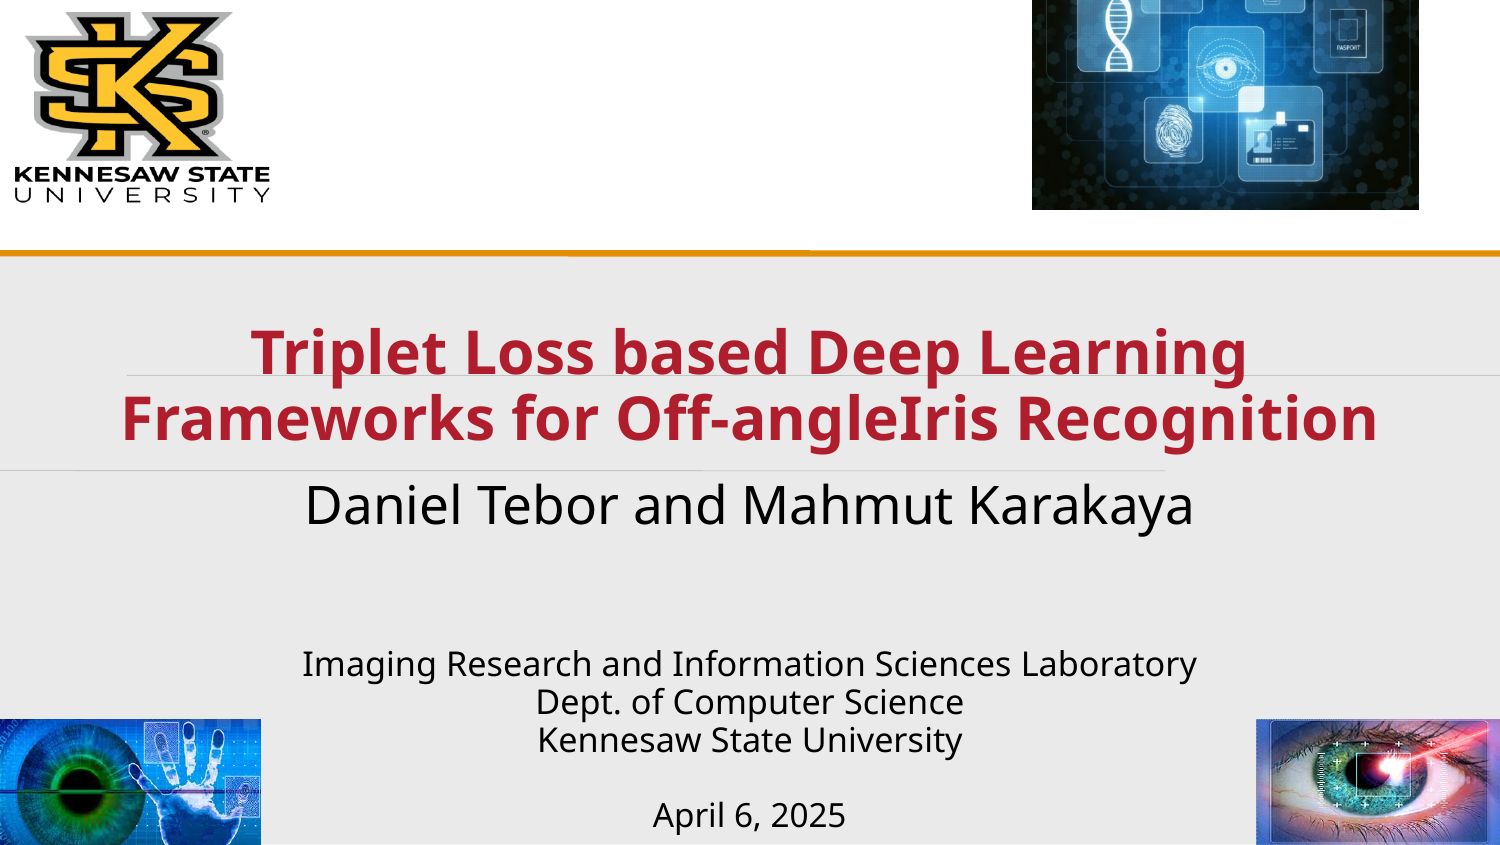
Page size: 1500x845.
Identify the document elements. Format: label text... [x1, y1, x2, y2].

text_box Triplet Loss based Deep Learning Frameworks for Off-angleIris Recognition [67, 226, 1433, 461]
picture [1256, 719, 1500, 845]
subtitle Daniel Tebor and Mahmut Karakaya Imaging Research and Information Sciences Laboratory Dept. of Computer Science Kennesaw State University April 6, 2025 [158, 475, 1342, 845]
picture [1031, 0, 1420, 210]
picture [12, 165, 270, 207]
picture [0, 719, 261, 845]
picture [24, 12, 237, 161]
